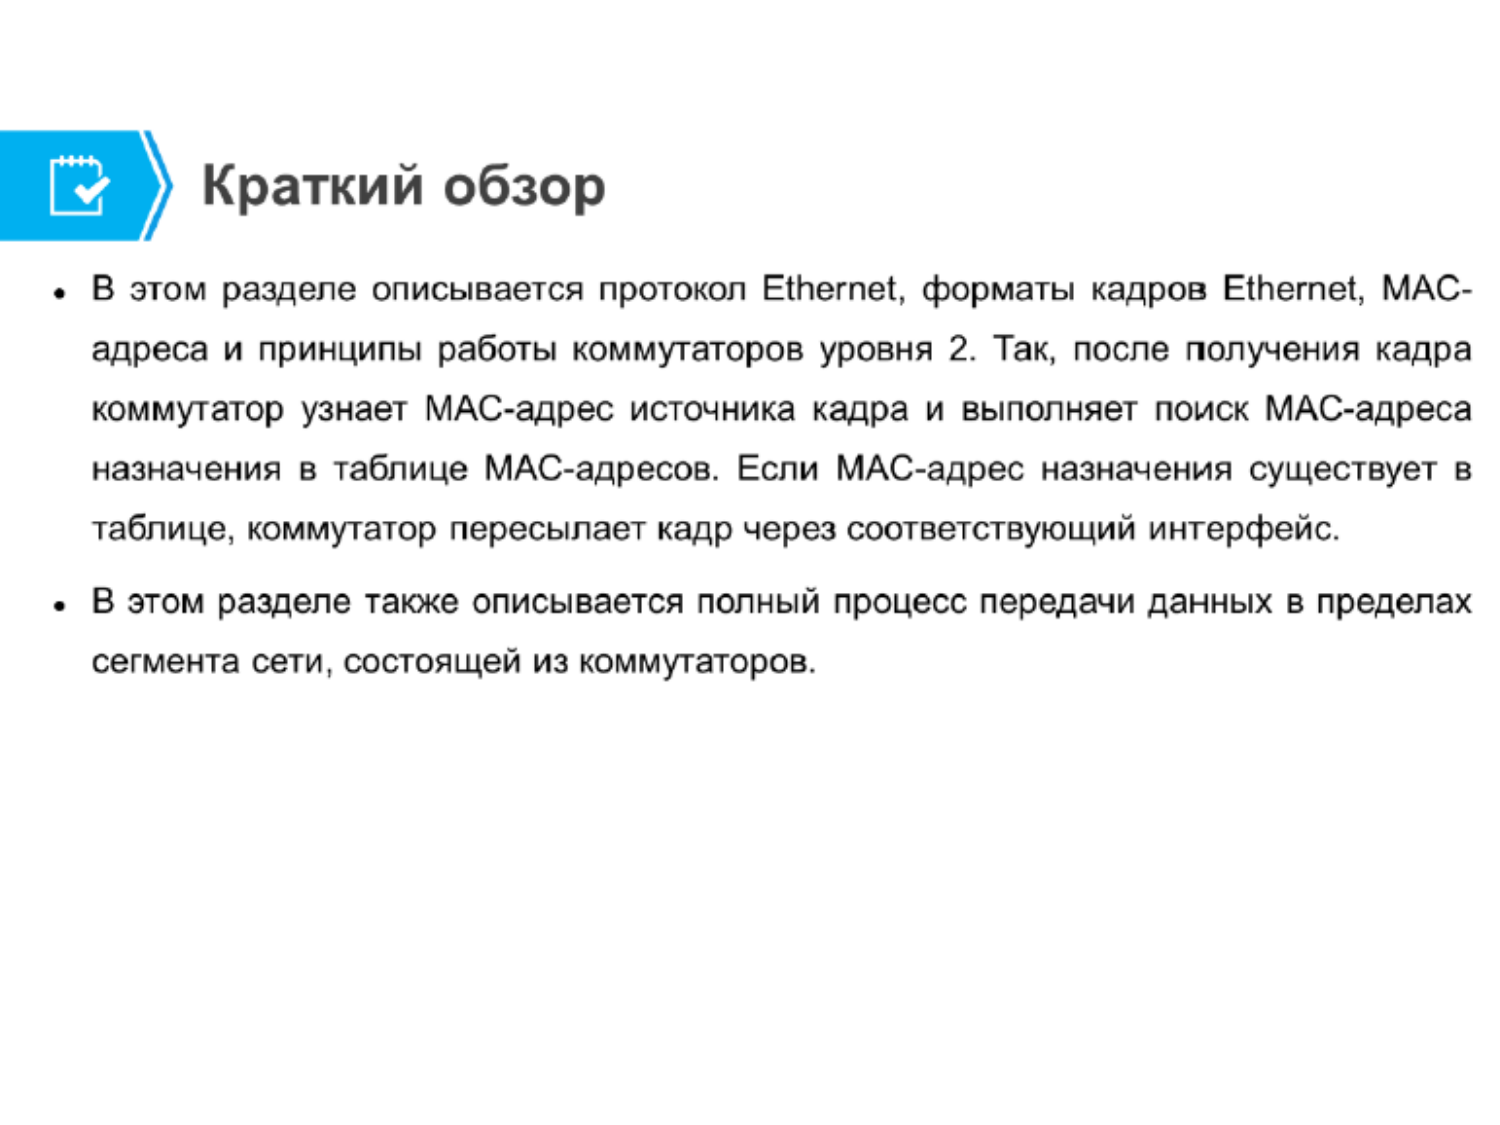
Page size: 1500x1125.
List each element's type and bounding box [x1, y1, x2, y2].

list [0, 119, 1500, 703]
